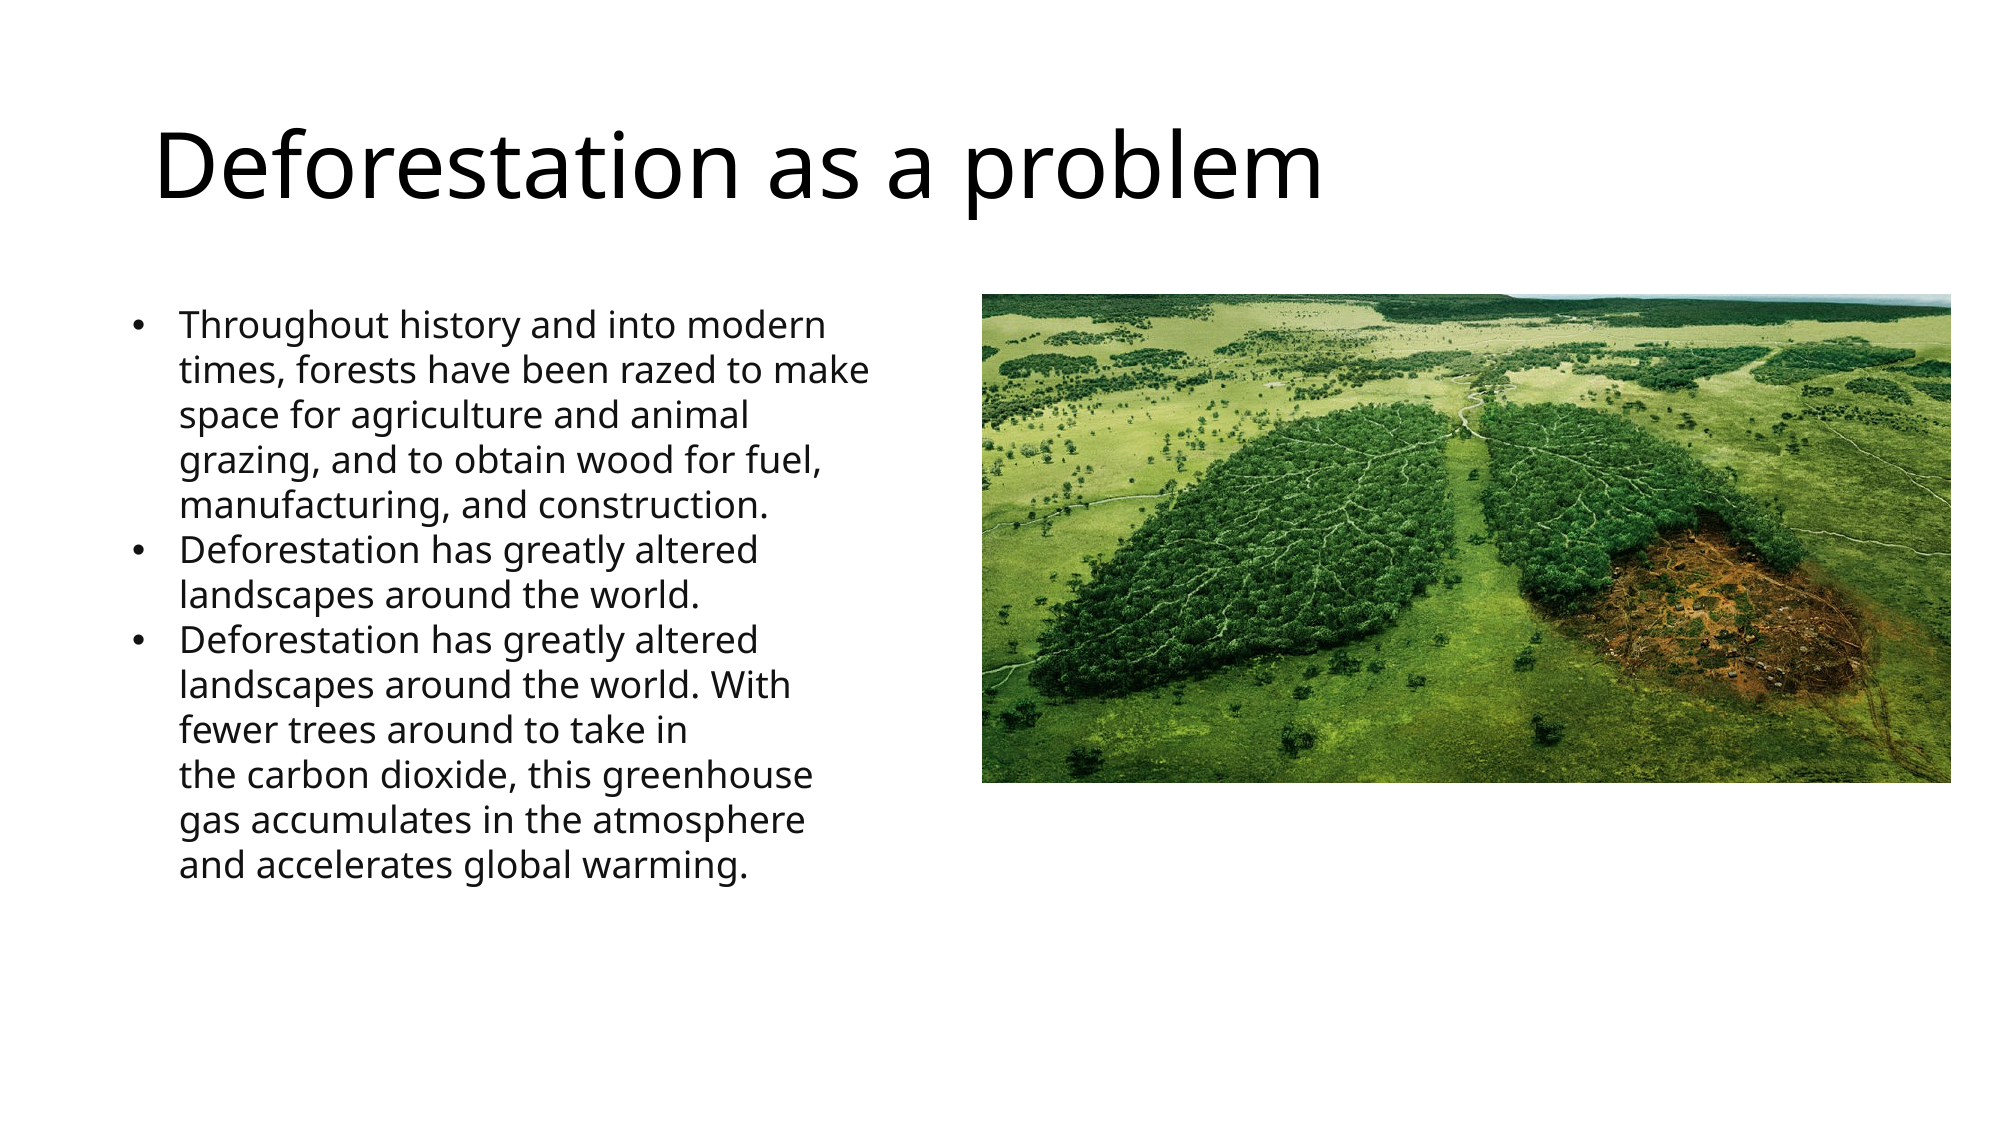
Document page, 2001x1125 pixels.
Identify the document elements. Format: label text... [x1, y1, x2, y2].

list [982, 294, 1951, 783]
text_box Throughout history and into modern times, forests have been razed to make space for agriculture and animal grazing, and to obtain wood for fuel, manufacturing, and construction. Deforestation has greatly altered landscapes around the world. Deforestation has greatly altered landscapes around the world. With fewer trees around to take in the carbon dioxide, this greenhouse gas accumulates in the atmosphere and accelerates global warming. [117, 294, 890, 894]
title Deforestation as a problem [137, 59, 1863, 278]
